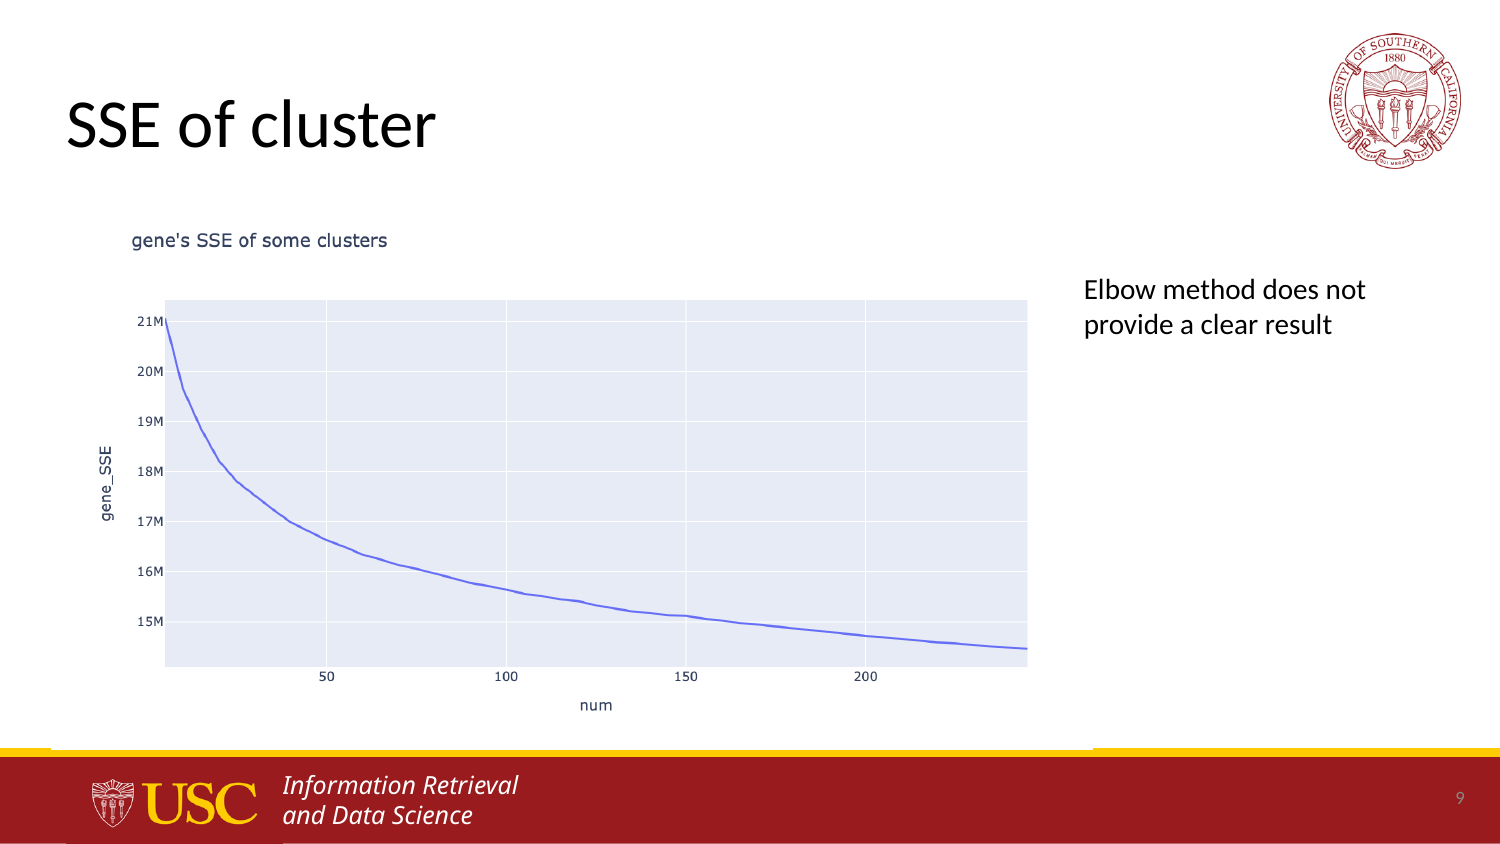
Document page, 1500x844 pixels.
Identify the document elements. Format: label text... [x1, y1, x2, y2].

text_box Elbow method does not provide a clear result [1097, 255, 1432, 673]
slide_number ‹#› [1389, 764, 1480, 830]
picture [50, 188, 1093, 750]
picture [66, 762, 283, 844]
picture [1329, 33, 1461, 169]
title SSE of cluster [51, 72, 1449, 167]
